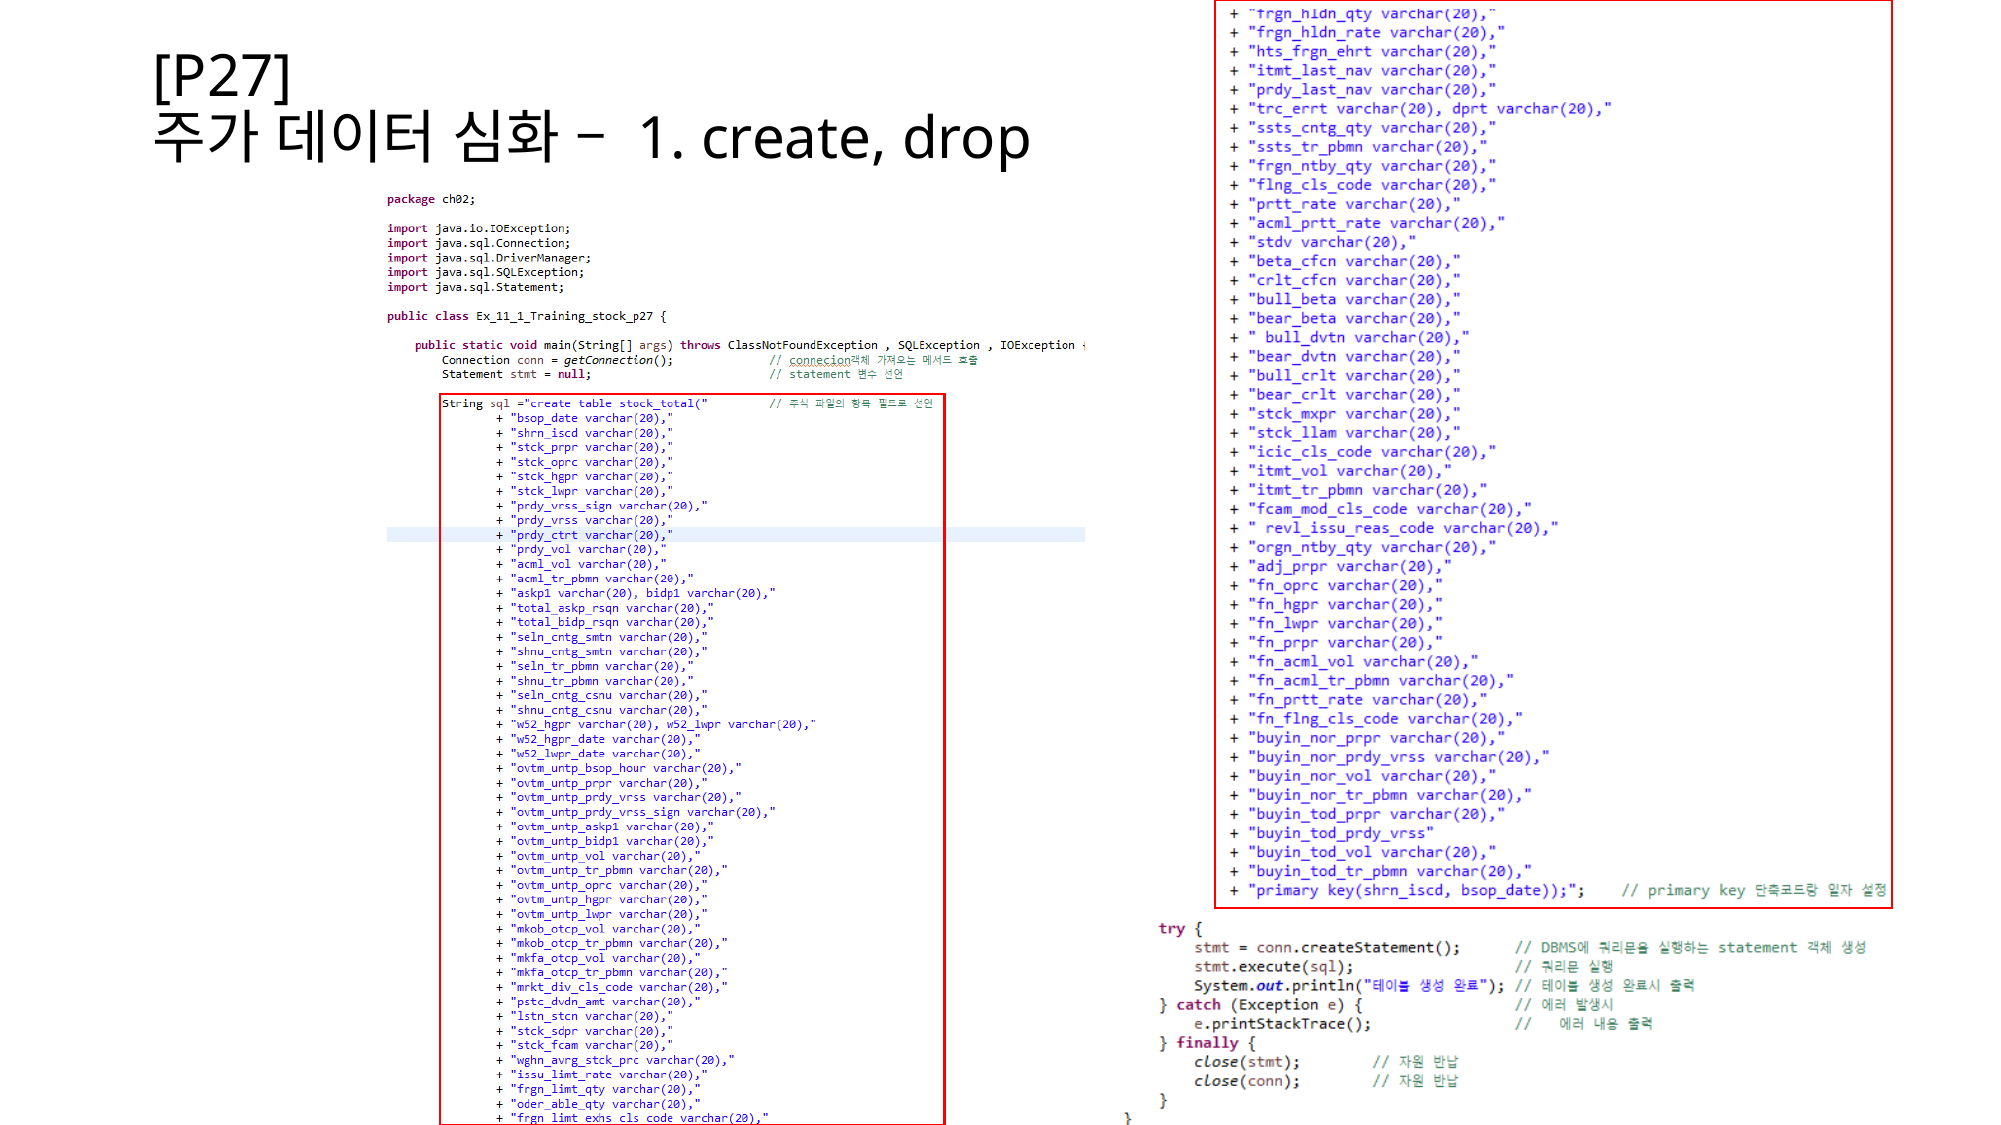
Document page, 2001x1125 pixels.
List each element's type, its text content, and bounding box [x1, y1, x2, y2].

text_box [1214, 0, 1893, 9]
text_box [P27] 주가 데이터 심화 – 1. create, drop [137, 0, 1214, 218]
picture [385, 9, 2000, 1125]
